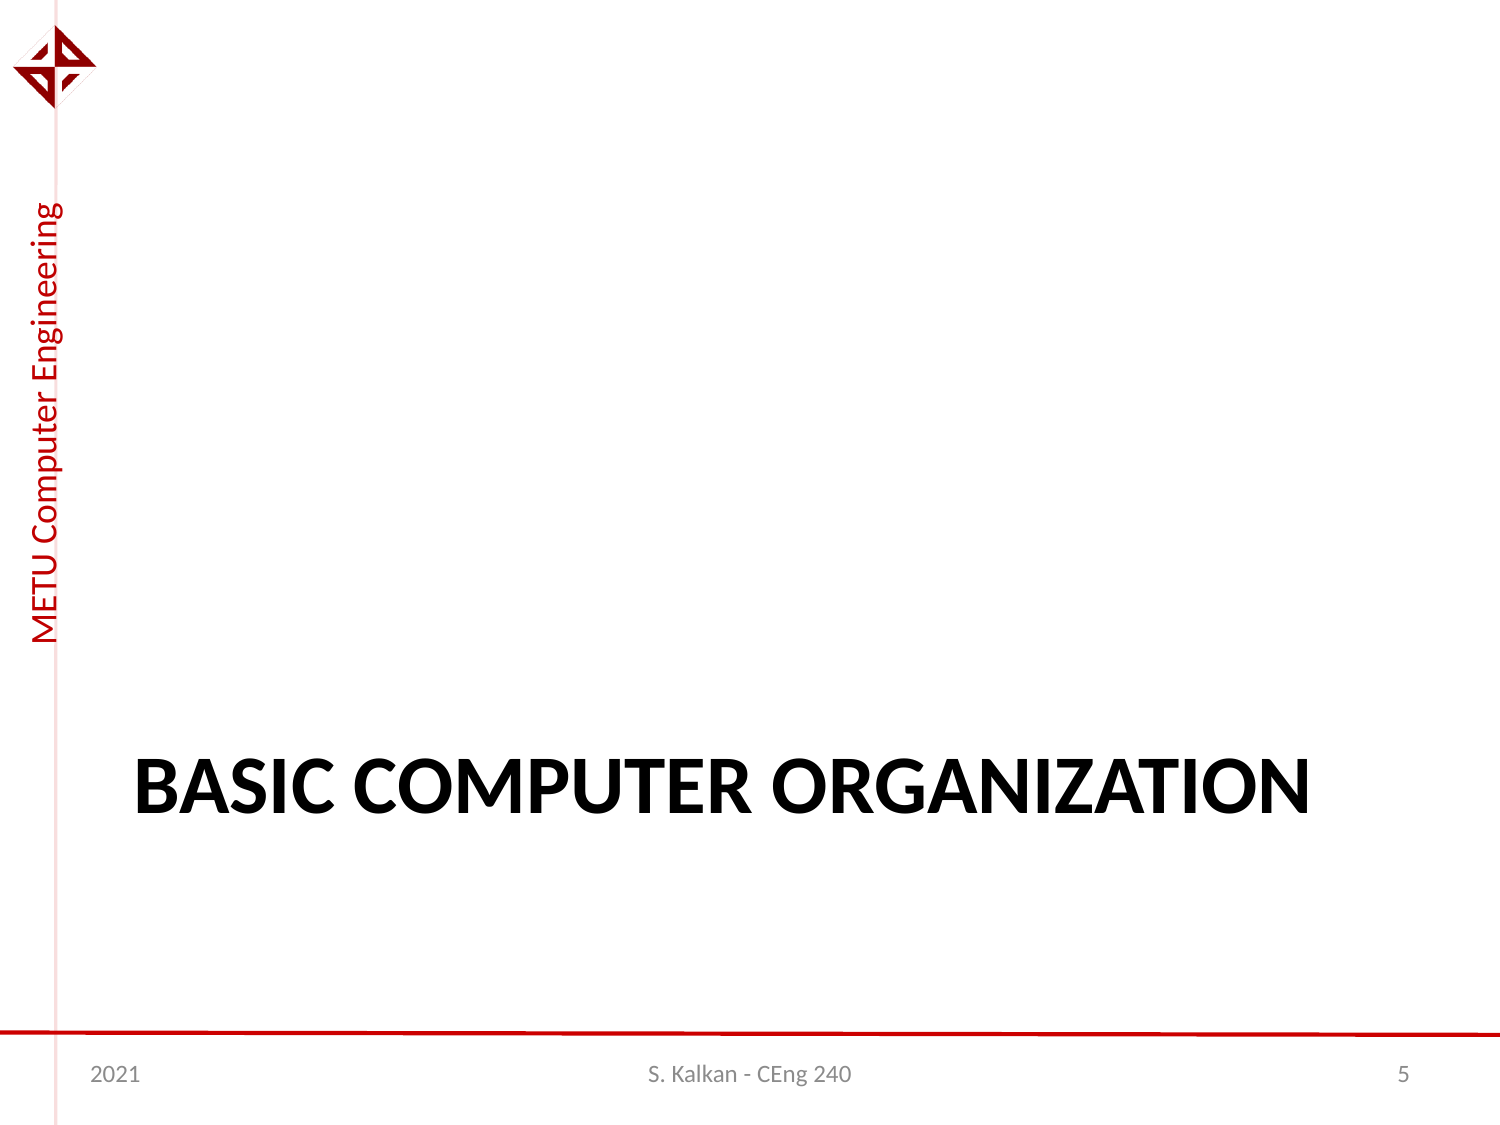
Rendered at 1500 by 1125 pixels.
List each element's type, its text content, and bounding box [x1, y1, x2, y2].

slide_number 2021 [75, 1042, 425, 1103]
picture [12, 24, 54, 109]
picture [58, 24, 97, 109]
slide_number 5 [1074, 1042, 1425, 1103]
footer S. Kalkan - CEng 240 [512, 1042, 988, 1103]
title basic computer organization [118, 722, 1394, 947]
